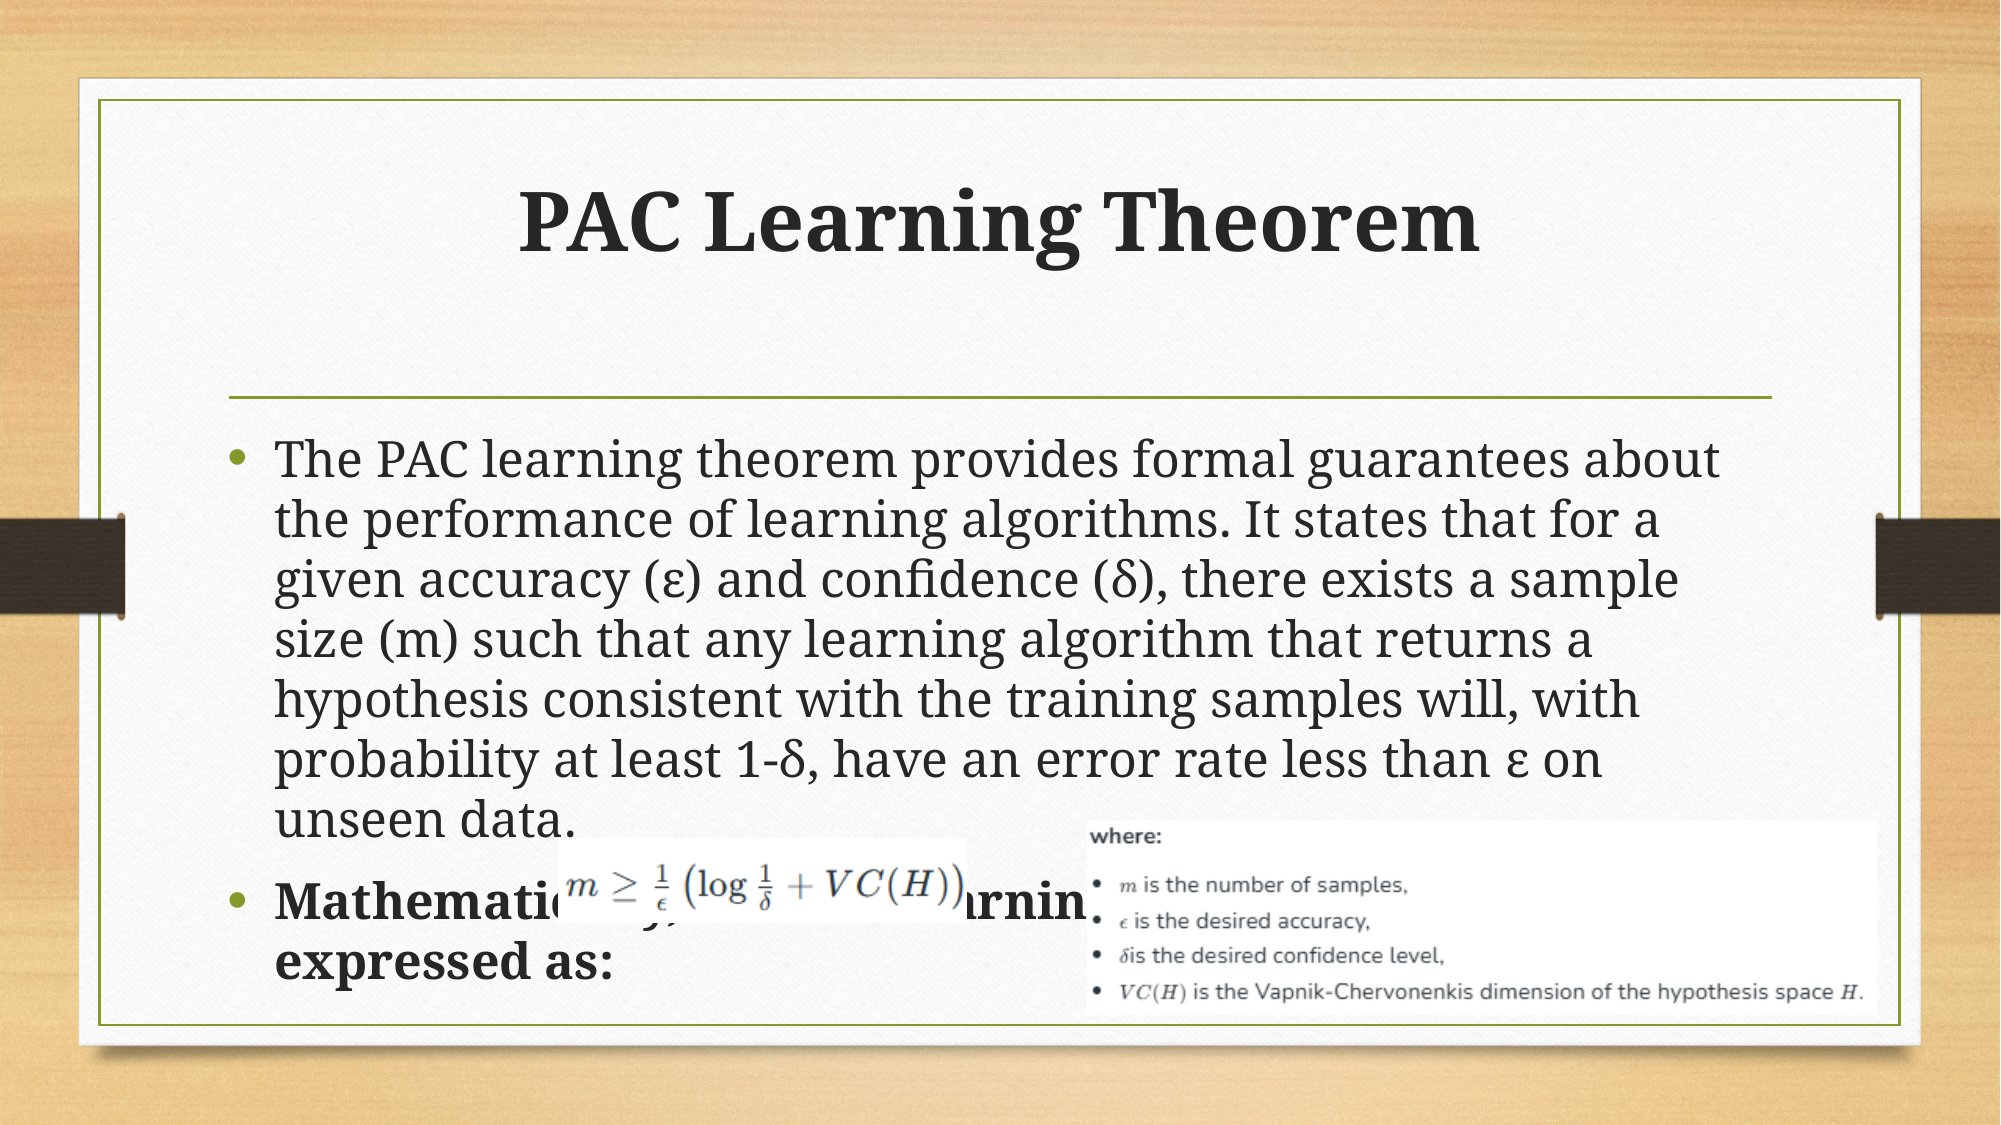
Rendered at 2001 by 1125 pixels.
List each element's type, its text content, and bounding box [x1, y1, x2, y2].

title PAC Learning Theorem [212, 161, 1788, 375]
picture [0, 0, 2001, 1125]
list The PAC learning theorem provides formal guarantees about the performance of learning algorithms. It states that for a given accuracy (ε) and confidence (δ), there exists a sample size (m) such that any learning algorithm that returns a hypothesis consistent with the training samples will, with probability at least 1-δ, have an error rate less than ε on unseen data. Mathematically, the PAC learning theorem can be expressed as: [212, 419, 1788, 964]
